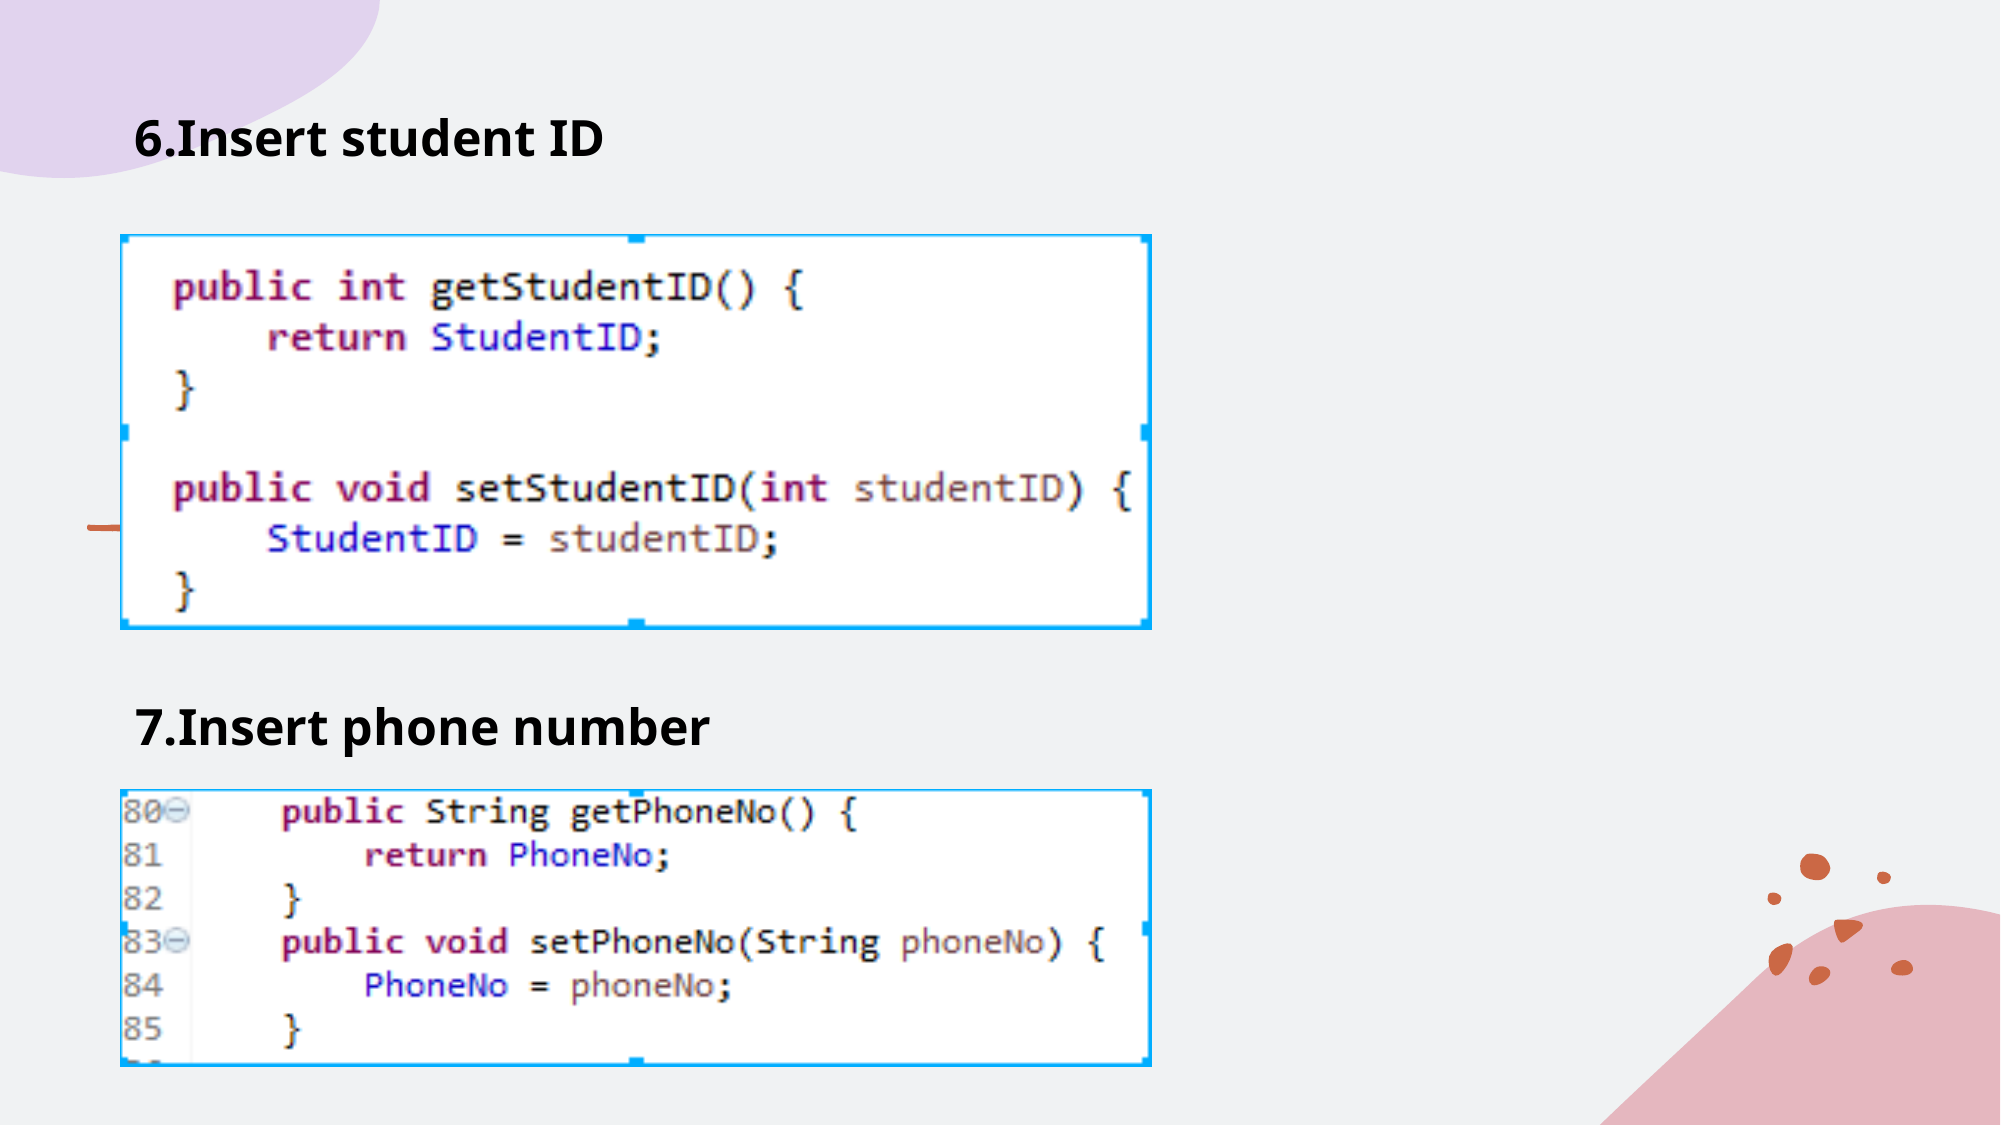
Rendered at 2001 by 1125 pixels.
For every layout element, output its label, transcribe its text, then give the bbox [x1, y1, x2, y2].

picture [122, 236, 1148, 626]
text_box 7.Insert phone number [120, 688, 1120, 764]
picture [122, 791, 1148, 1063]
text_box 6.Insert student ID [120, 99, 1120, 174]
